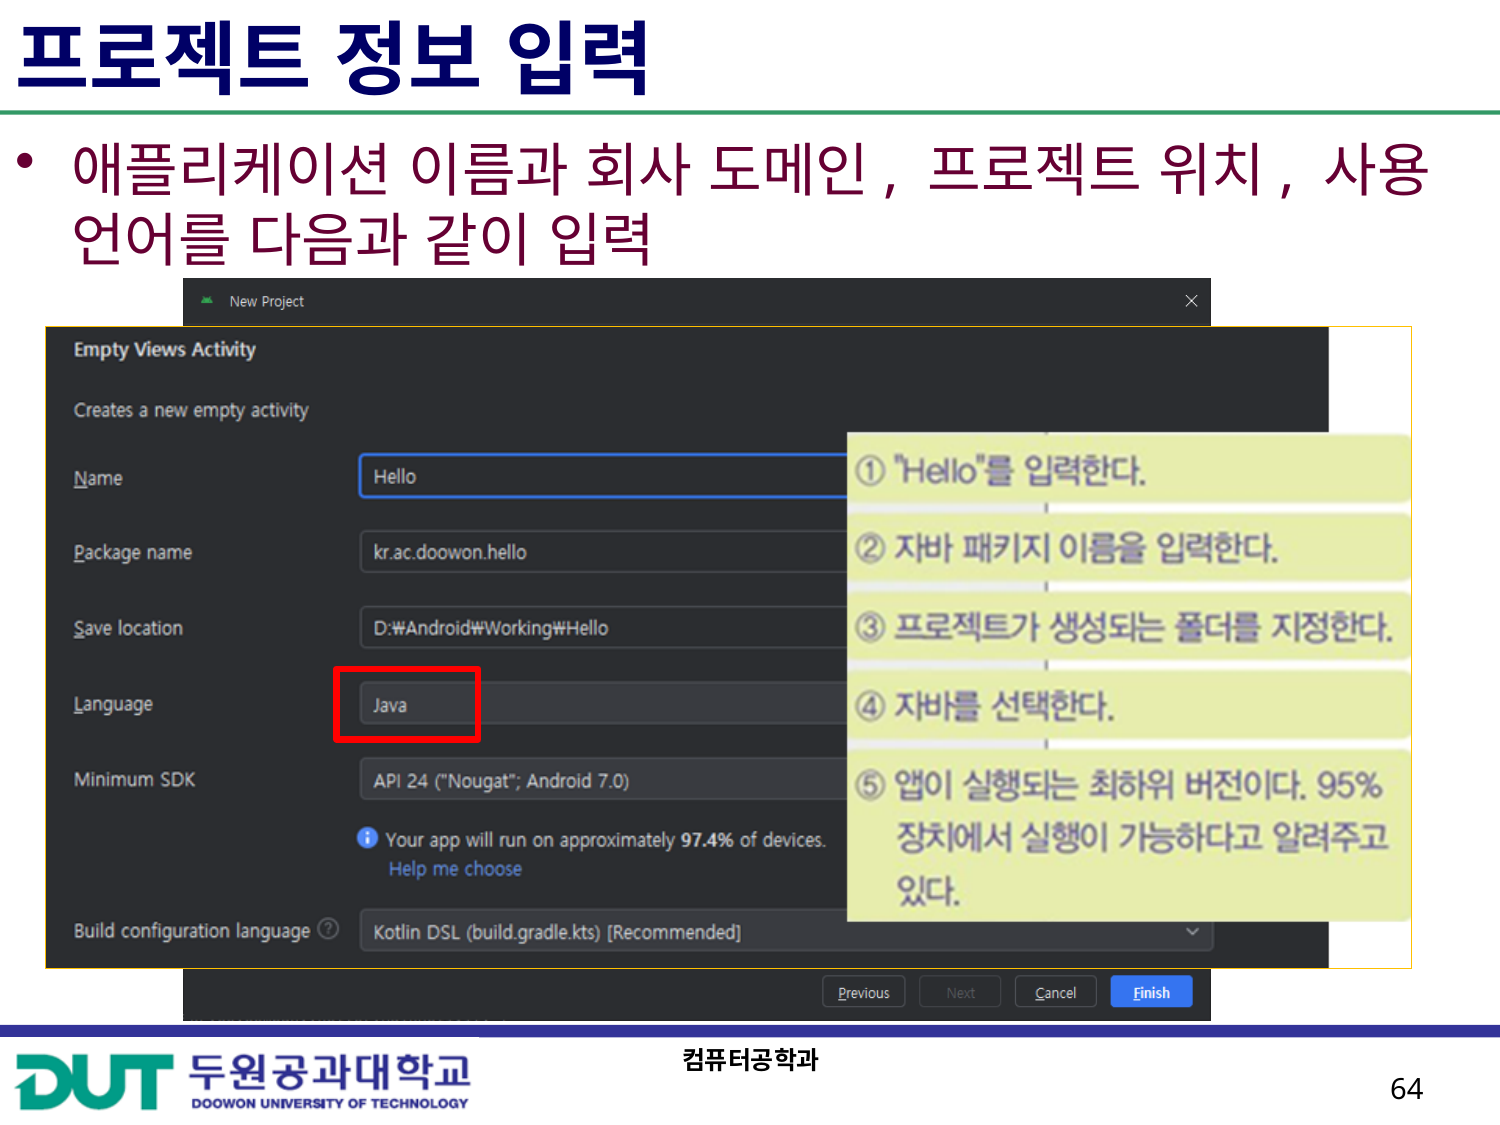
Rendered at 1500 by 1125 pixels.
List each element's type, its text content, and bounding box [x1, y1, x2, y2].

title 프로젝트 정보 입력 [0, 0, 1500, 113]
picture [0, 1037, 479, 1125]
list 애플리케이션 이름과 회사 도메인, 프로젝트 위치, 사용 언어를 다음과 같이 입력 [0, 125, 1499, 1024]
picture [45, 278, 1412, 1021]
